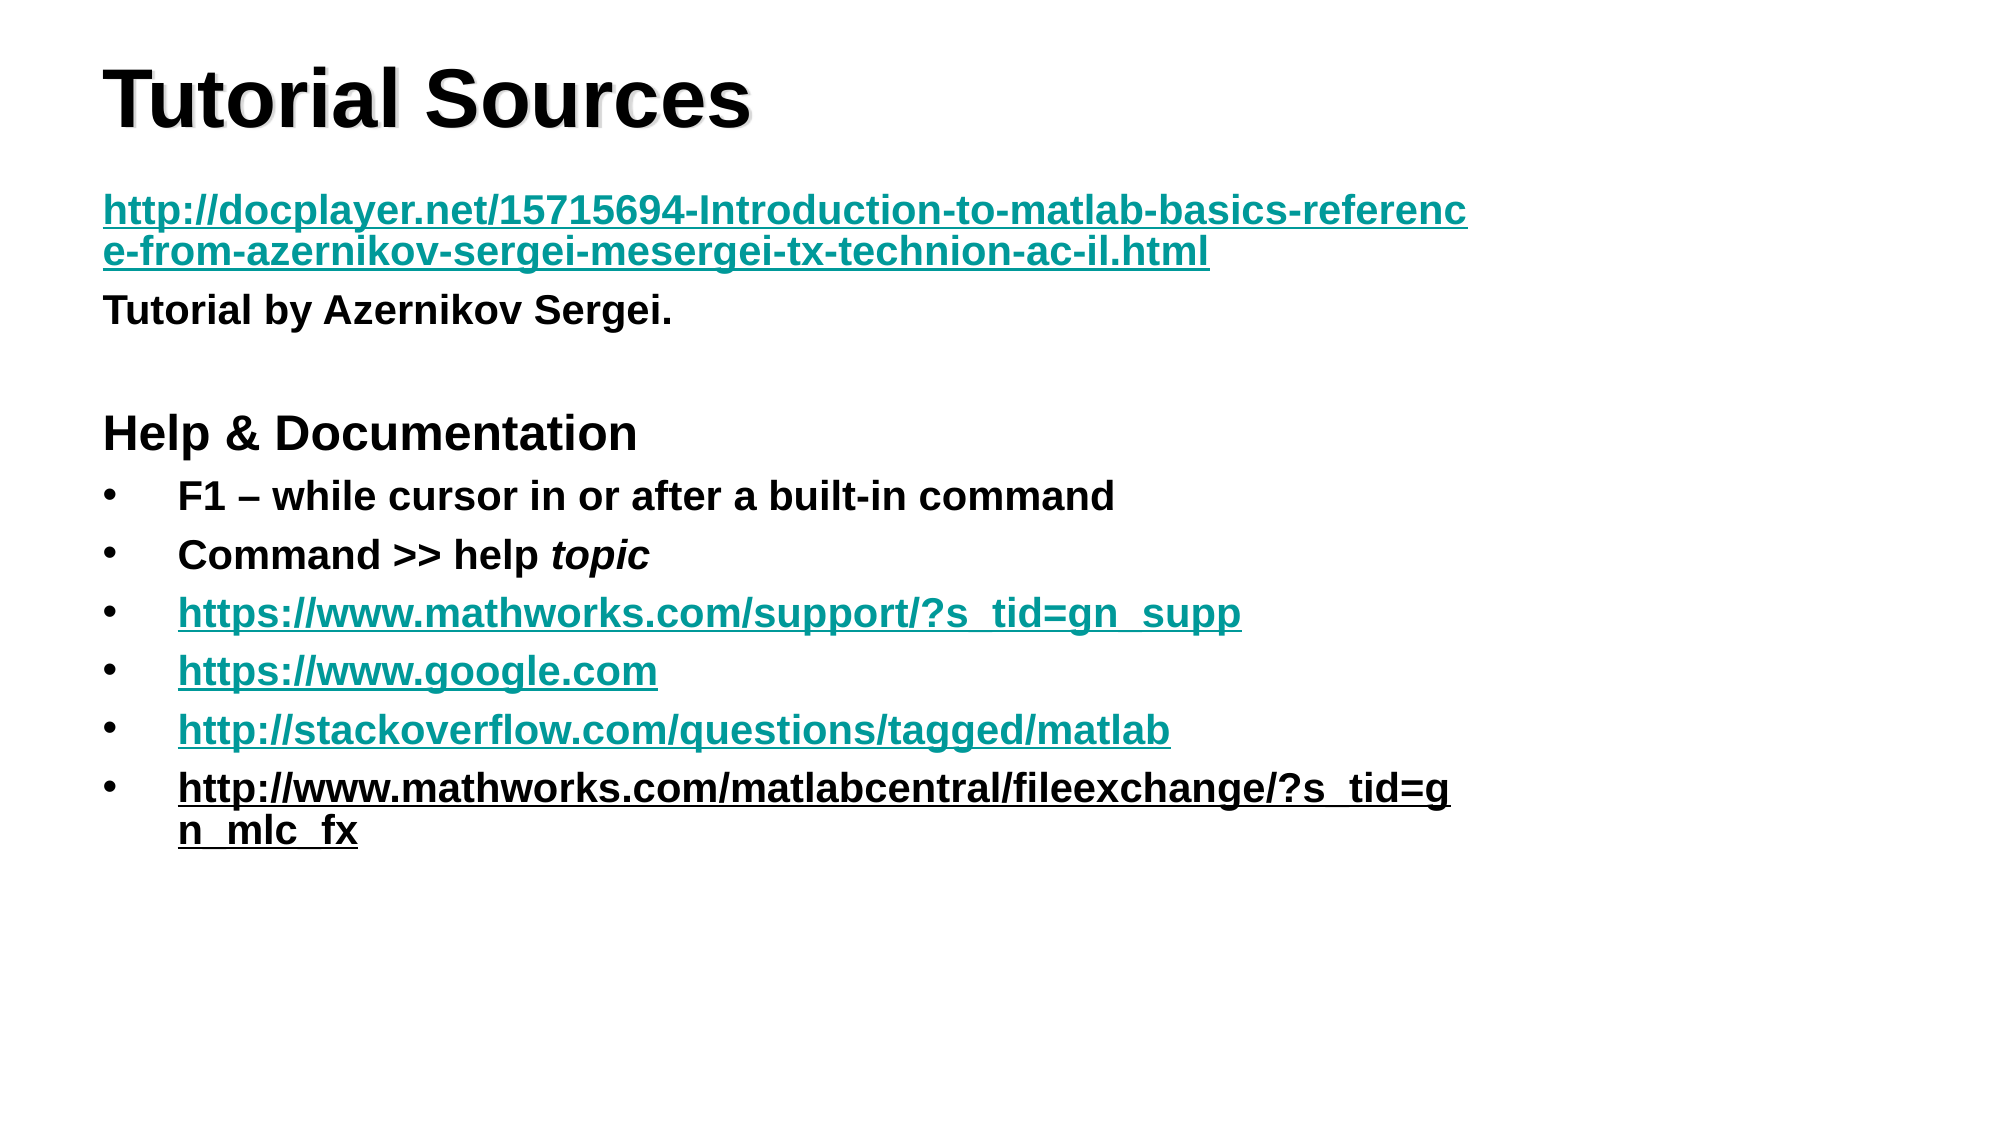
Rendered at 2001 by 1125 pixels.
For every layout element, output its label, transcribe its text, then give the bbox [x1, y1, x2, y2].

list http://docplayer.net/15715694-Introduction-to-matlab-basics-reference-from-azernikov-sergei-mesergei-tx-technion-ac-il.html Tutorial by Azernikov Sergei. Help & Documentation F1 – while cursor in or after a built-in command Command >> help topic https://www.mathworks.com/support/?s_tid=gn_supp https://www.google.com http://stackoverflow.com/questions/tagged/matlab http://www.mathworks.com/matlabcentral/fileexchange/?s_tid=gn_mlc_fx [87, 174, 1487, 1094]
title Tutorial Sources [87, 24, 1487, 163]
